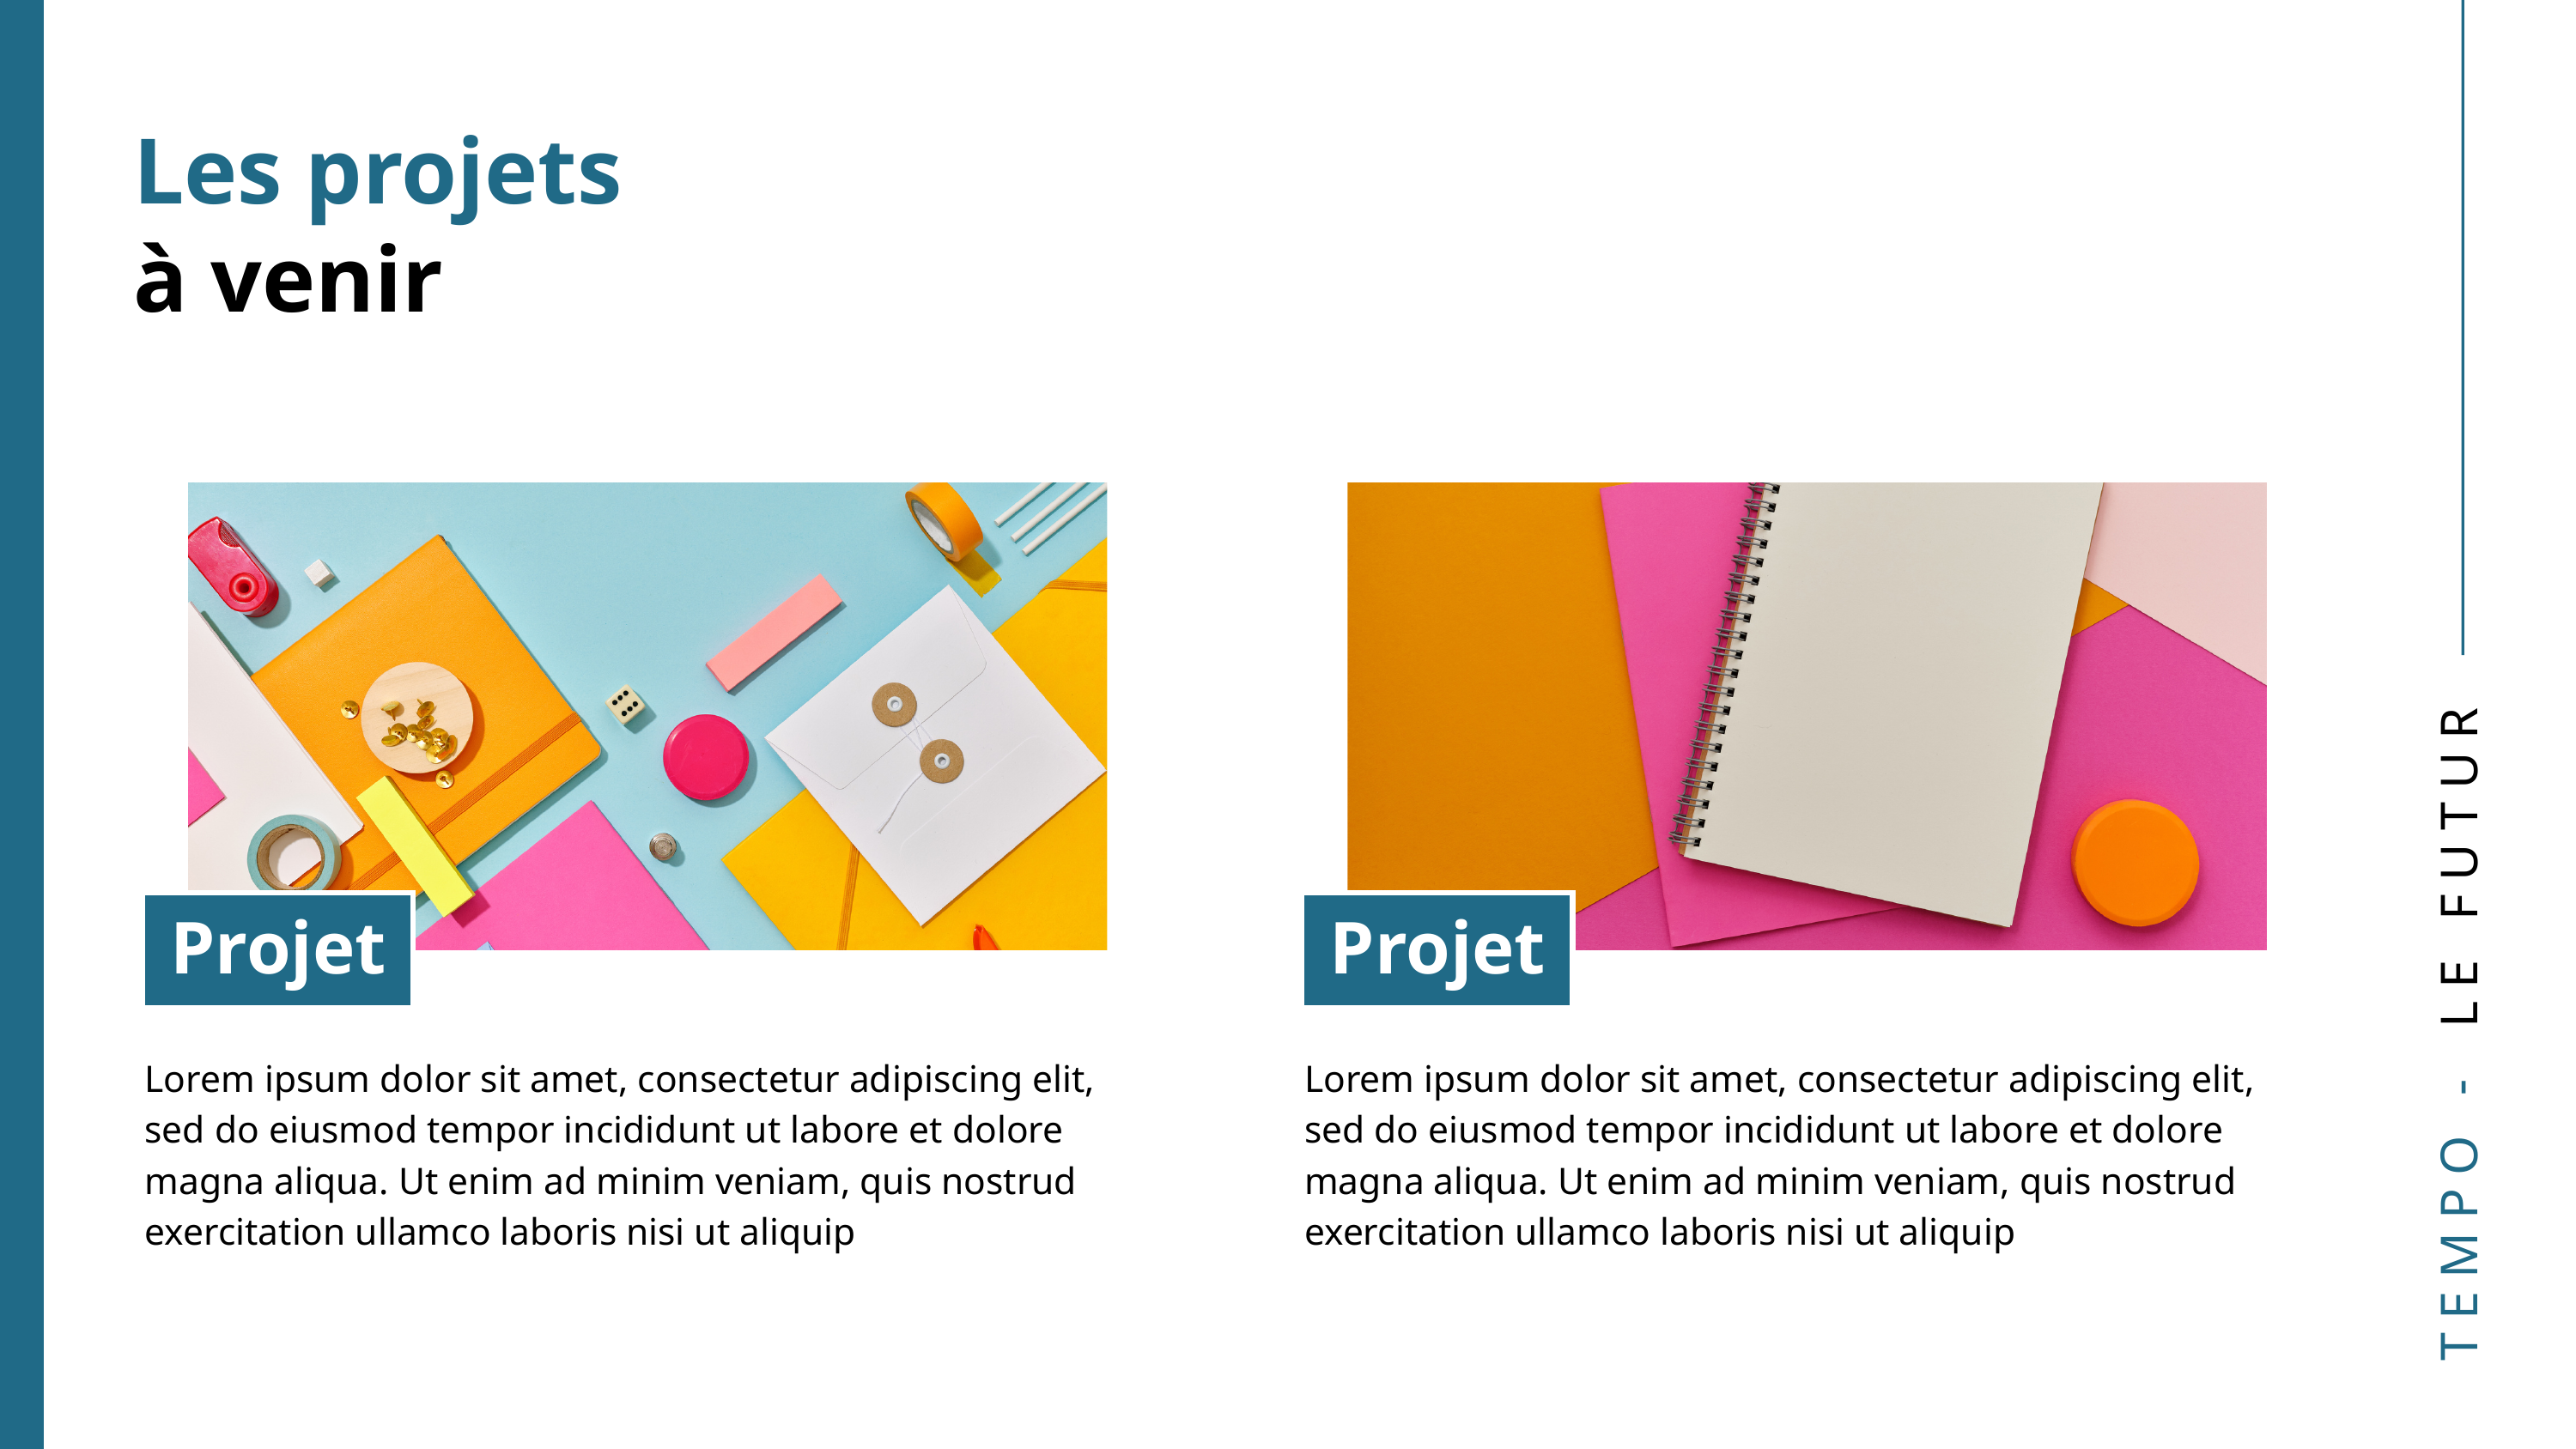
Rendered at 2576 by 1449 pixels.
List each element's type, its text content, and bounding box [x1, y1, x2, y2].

text_box Lorem ipsum dolor sit amet, consectetur adipiscing elit, sed do eiusmod tempor incididunt ut labore et dolore magna aliqua. Ut enim ad minim veniam, quis nostrud exercitation ullamco laboris nisi ut aliquip [144, 1047, 1108, 1253]
text_box TEMPO - [2427, 1028, 2488, 1361]
text_box LE FUTUR [2427, 457, 2488, 1028]
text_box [142, 892, 414, 1009]
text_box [1302, 892, 1573, 1009]
text_box Les projets [133, 114, 945, 222]
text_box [187, 482, 1108, 951]
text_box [1347, 482, 2268, 951]
text_box à venir [133, 222, 1108, 330]
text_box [0, 0, 45, 1449]
text_box Lorem ipsum dolor sit amet, consectetur adipiscing elit, sed do eiusmod tempor incididunt ut labore et dolore magna aliqua. Ut enim ad minim veniam, quis nostrud exercitation ullamco laboris nisi ut aliquip [1304, 1047, 2267, 1253]
